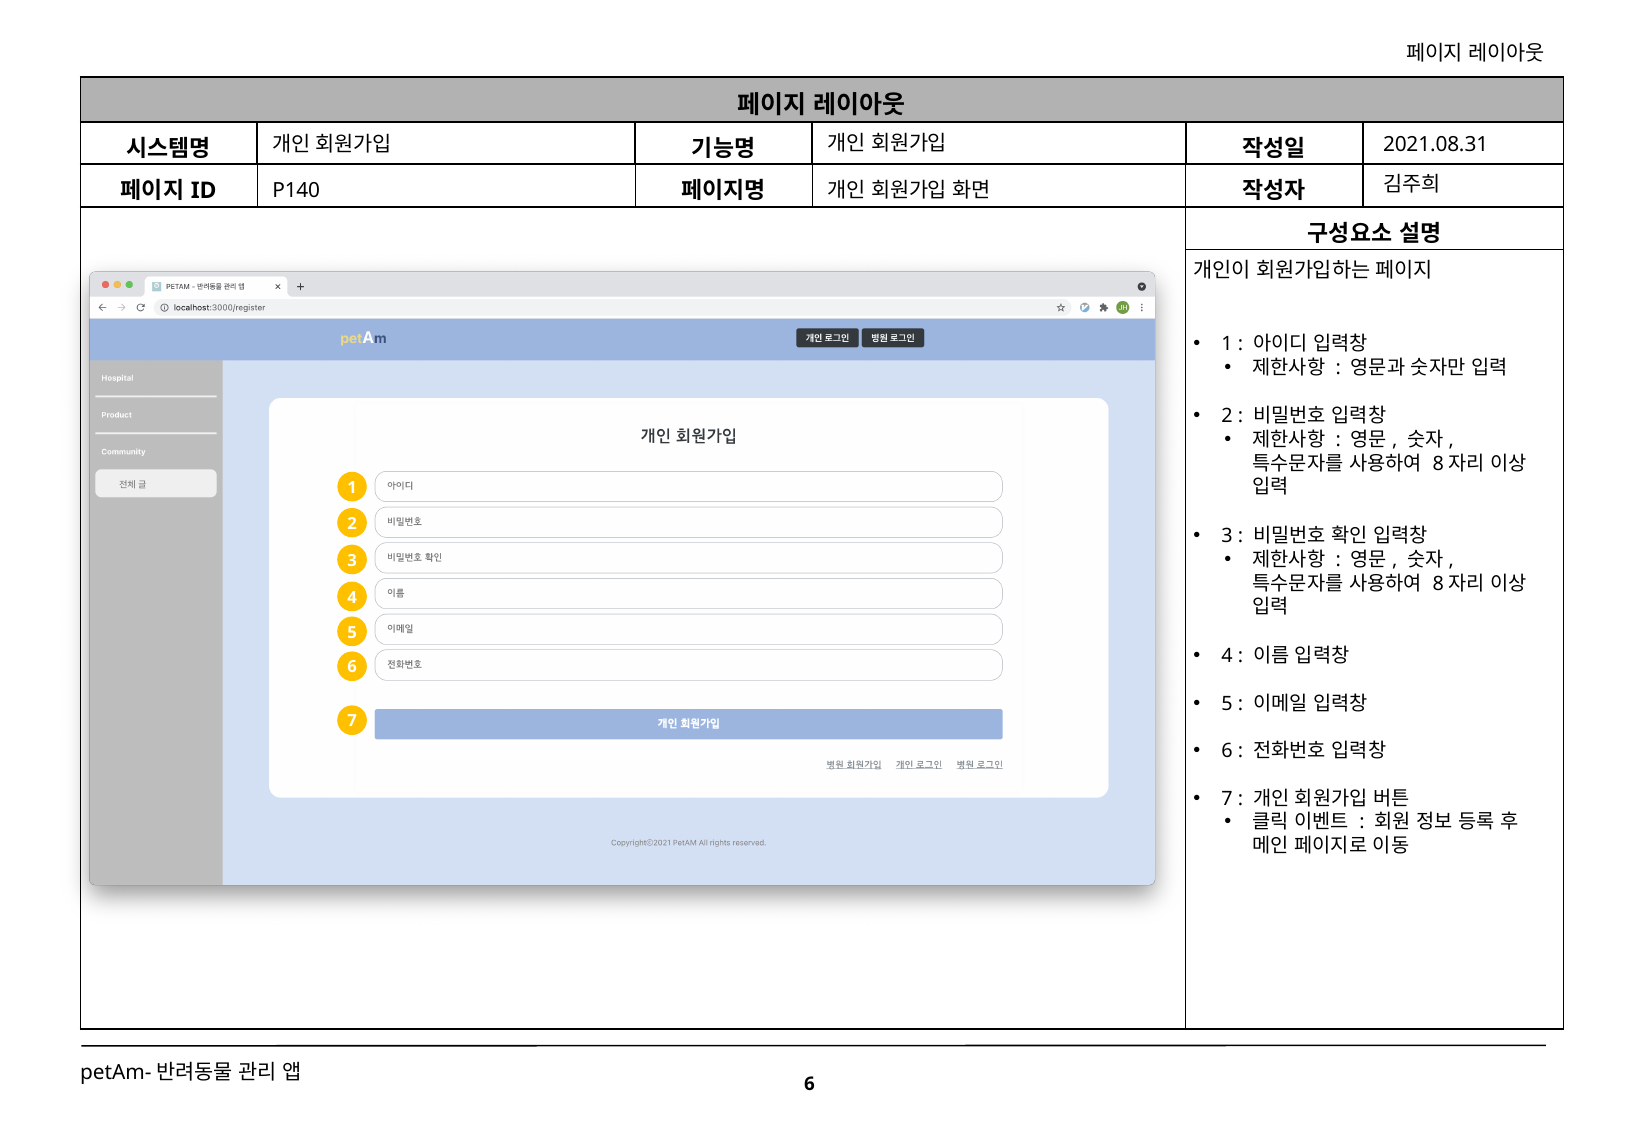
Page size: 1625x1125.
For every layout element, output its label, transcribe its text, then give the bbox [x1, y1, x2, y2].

picture [56, 249, 1188, 929]
text_box 2021.08.31 [1368, 122, 1588, 162]
text_box 개인 회원가입 화면 [812, 168, 1143, 209]
text_box 개인 회원가입 [812, 122, 1143, 163]
text_box P140 [257, 168, 588, 209]
text_box 개인 회원가입 [257, 122, 477, 163]
text_box 개인이 회원가입하는 페이지 1 : 아이디 입력창 제한사항 : 영문과 숫자만 입력 2 : 비밀번호 입력창 제한사항 : 영문, 숫자, 특수문자를 사용하여 8자리 이상 입력 3 : 비밀번호 확인 입력창 제한사항 : 영문, 숫자, 특수문자를 사용하여 8자리 이상 입력 4 : 이름 입력창 5 : 이메일 입력창 6 : 전화번호 입력창 7 : 개인 회원가입 버튼 클릭 이벤트 : 회원 정보 등록 후 메인 페이지로 이동 [1186, 249, 1569, 936]
text_box 김주희 [1368, 162, 1588, 203]
text_box petAm-반려동물 관리 앱 [80, 1058, 612, 1084]
